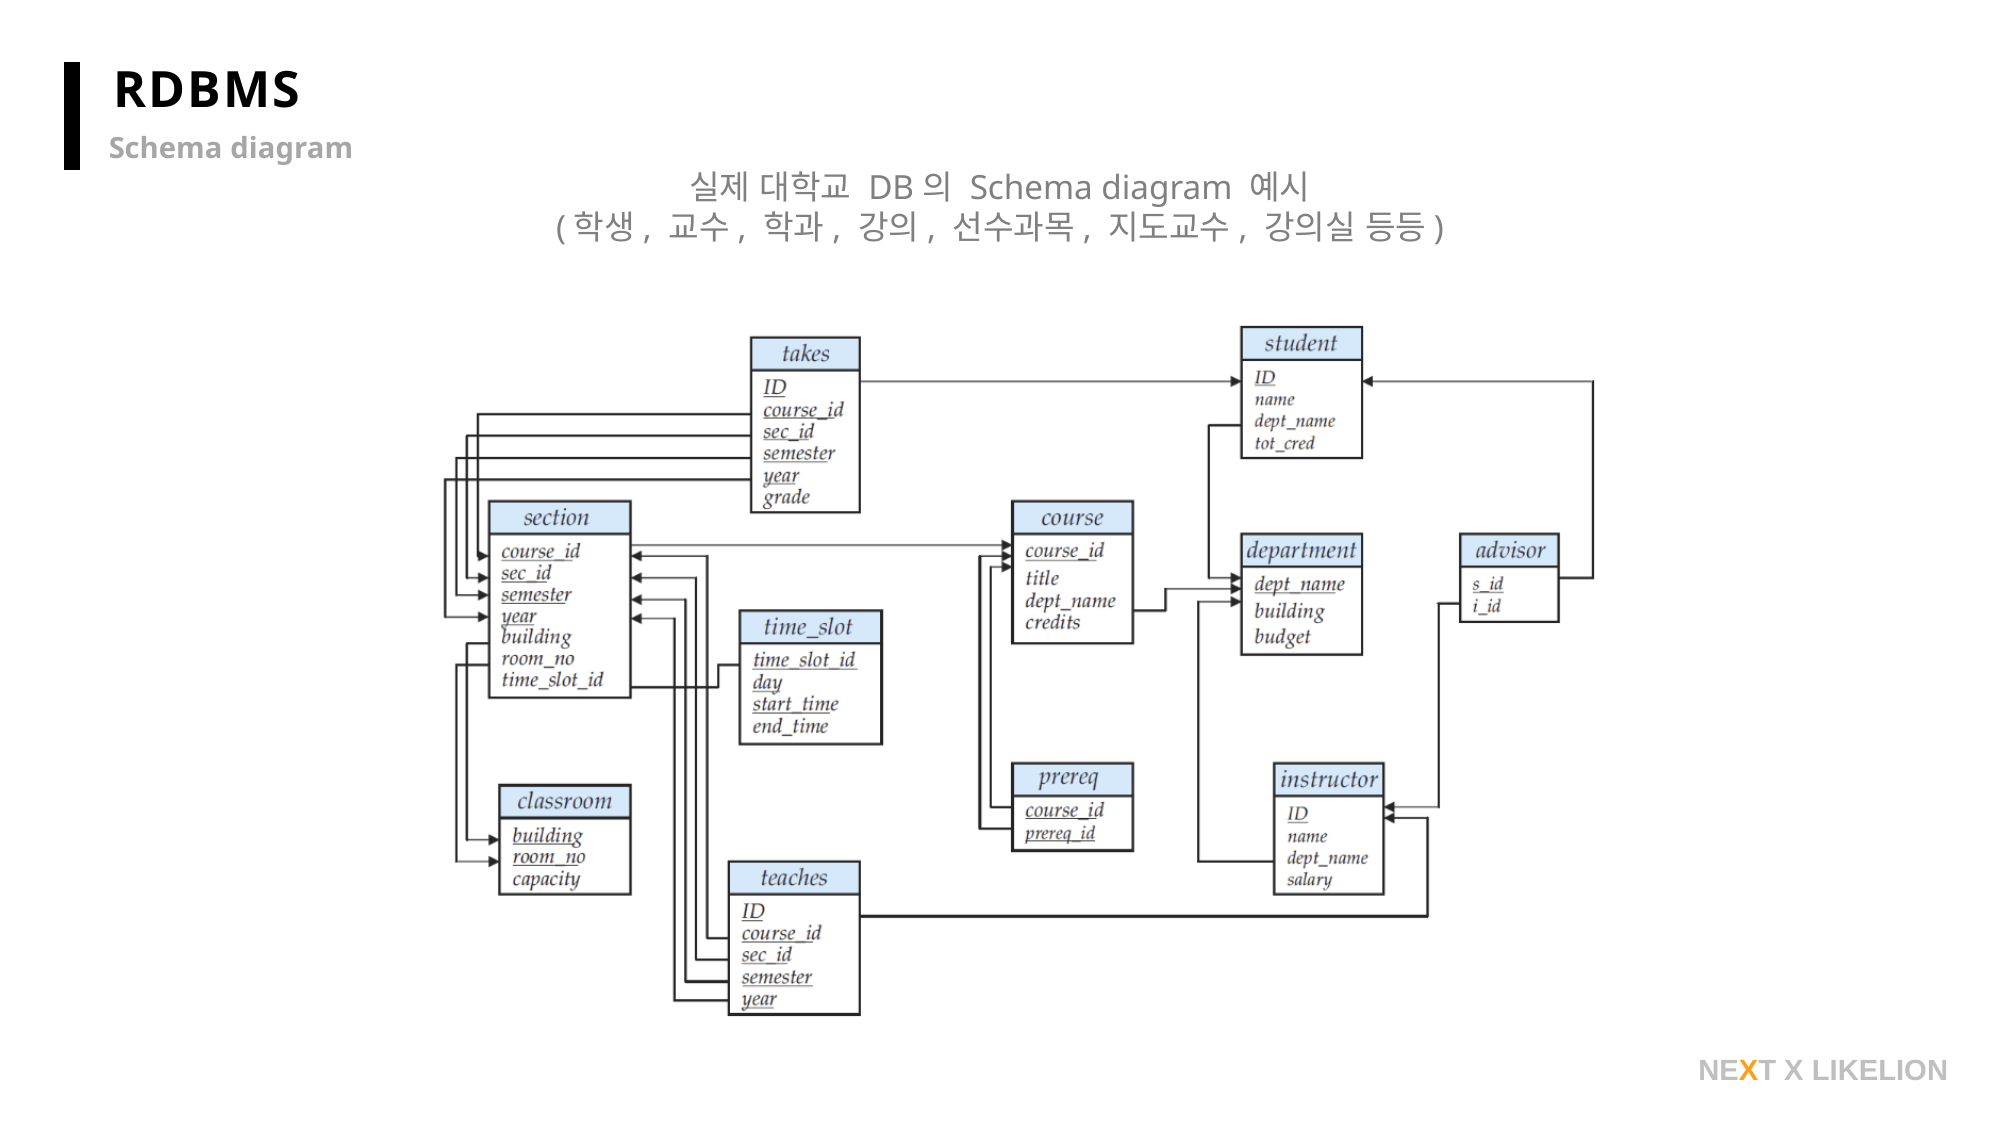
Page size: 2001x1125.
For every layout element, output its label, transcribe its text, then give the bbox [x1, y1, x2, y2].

text_box [64, 62, 80, 170]
text_box RDBMS [98, 50, 741, 126]
text_box 실제 대학교 DB의 Schema diagram 예시 (학생, 교수, 학과, 강의, 선수과목, 지도교수, 강의실 등등) [541, 159, 1459, 254]
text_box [0, 262, 1741, 1031]
text_box NEXT X LIKELION [1683, 1044, 1964, 1094]
text_box Schema diagram [94, 122, 369, 172]
